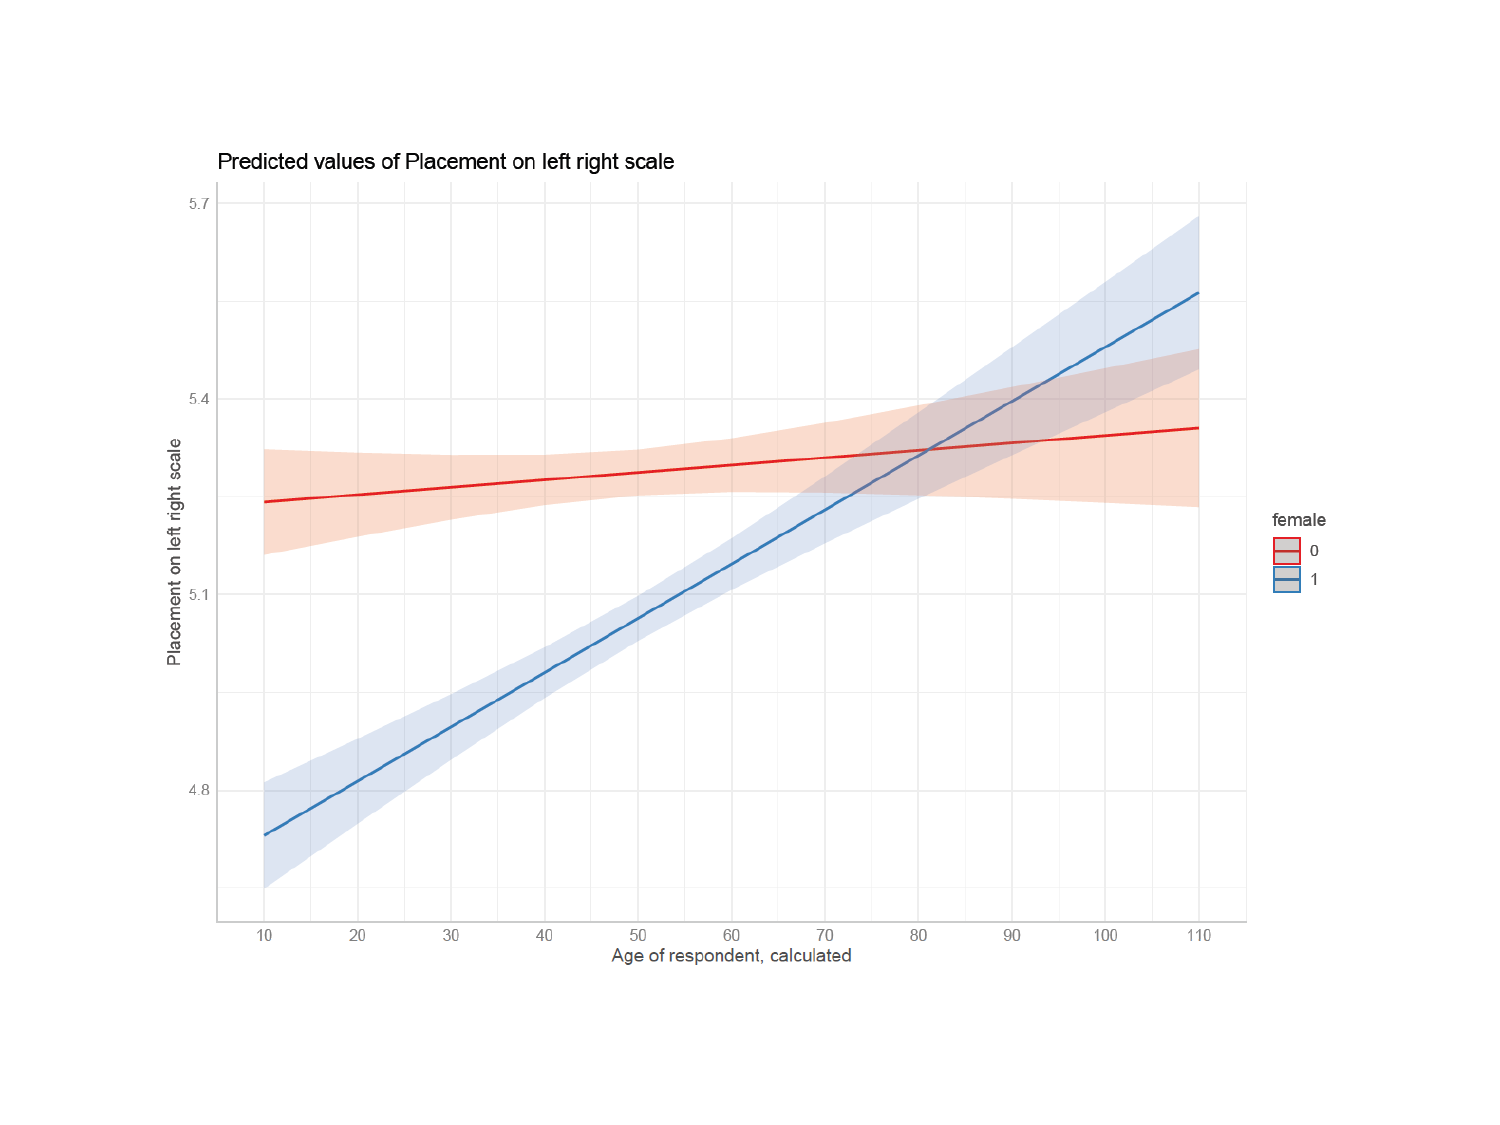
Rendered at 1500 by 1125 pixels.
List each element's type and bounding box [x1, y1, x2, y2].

picture [155, 140, 1345, 985]
